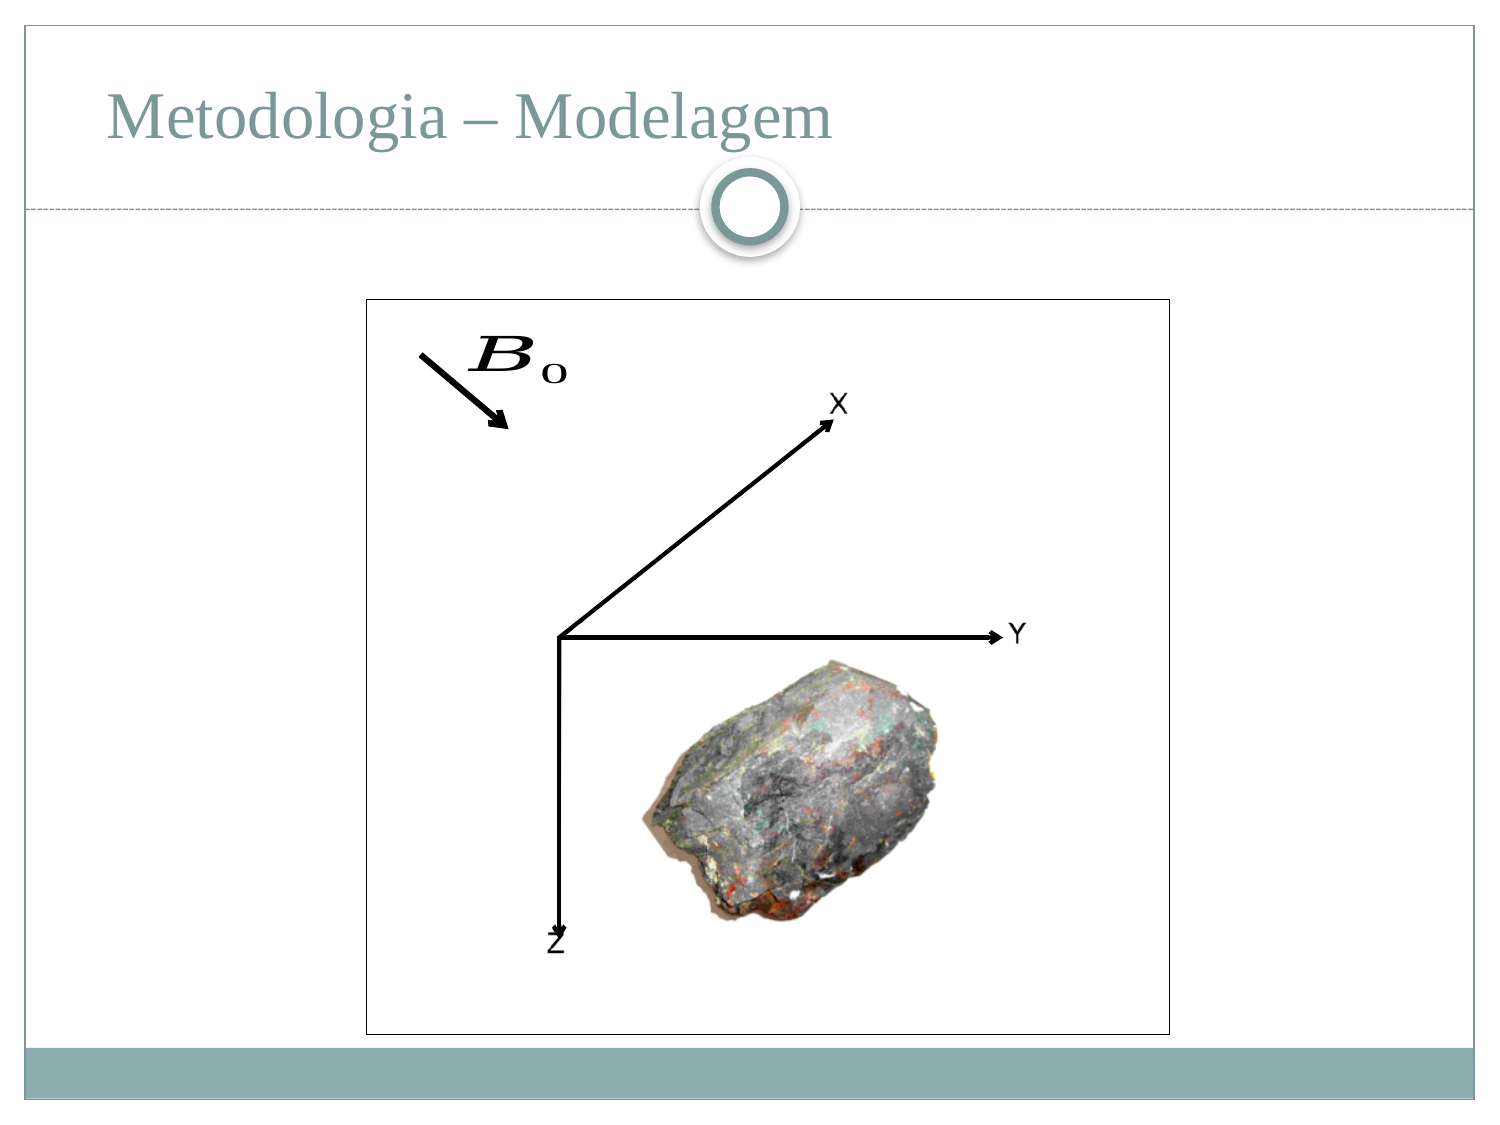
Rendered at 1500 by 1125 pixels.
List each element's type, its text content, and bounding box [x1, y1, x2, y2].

title Metodologia – Modelagem [92, 55, 1386, 160]
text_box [420, 354, 509, 430]
picture [365, 298, 1171, 1035]
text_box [558, 419, 834, 637]
